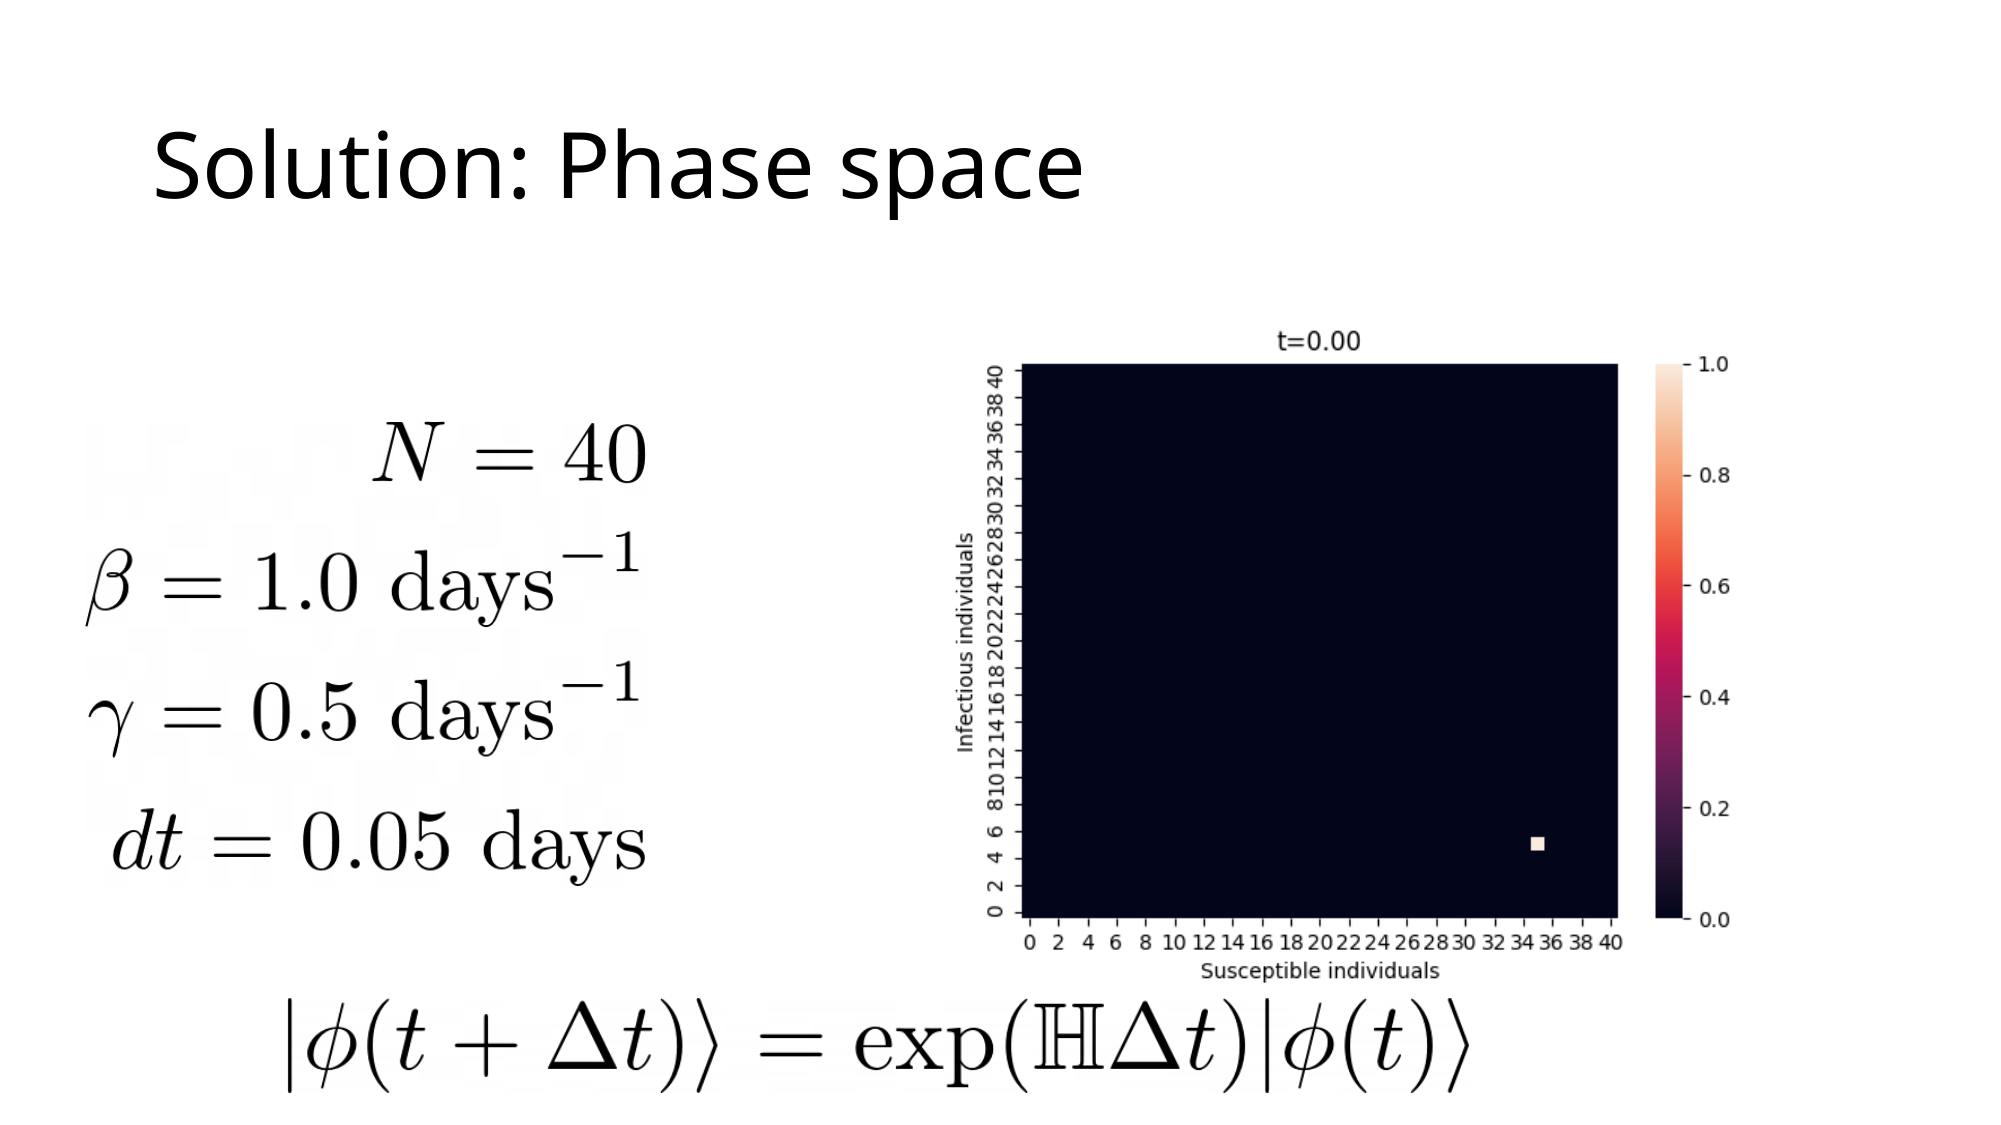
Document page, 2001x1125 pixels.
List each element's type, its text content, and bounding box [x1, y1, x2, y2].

title Solution: Phase space [137, 59, 1863, 278]
picture [286, 277, 1863, 1093]
picture [85, 421, 646, 886]
